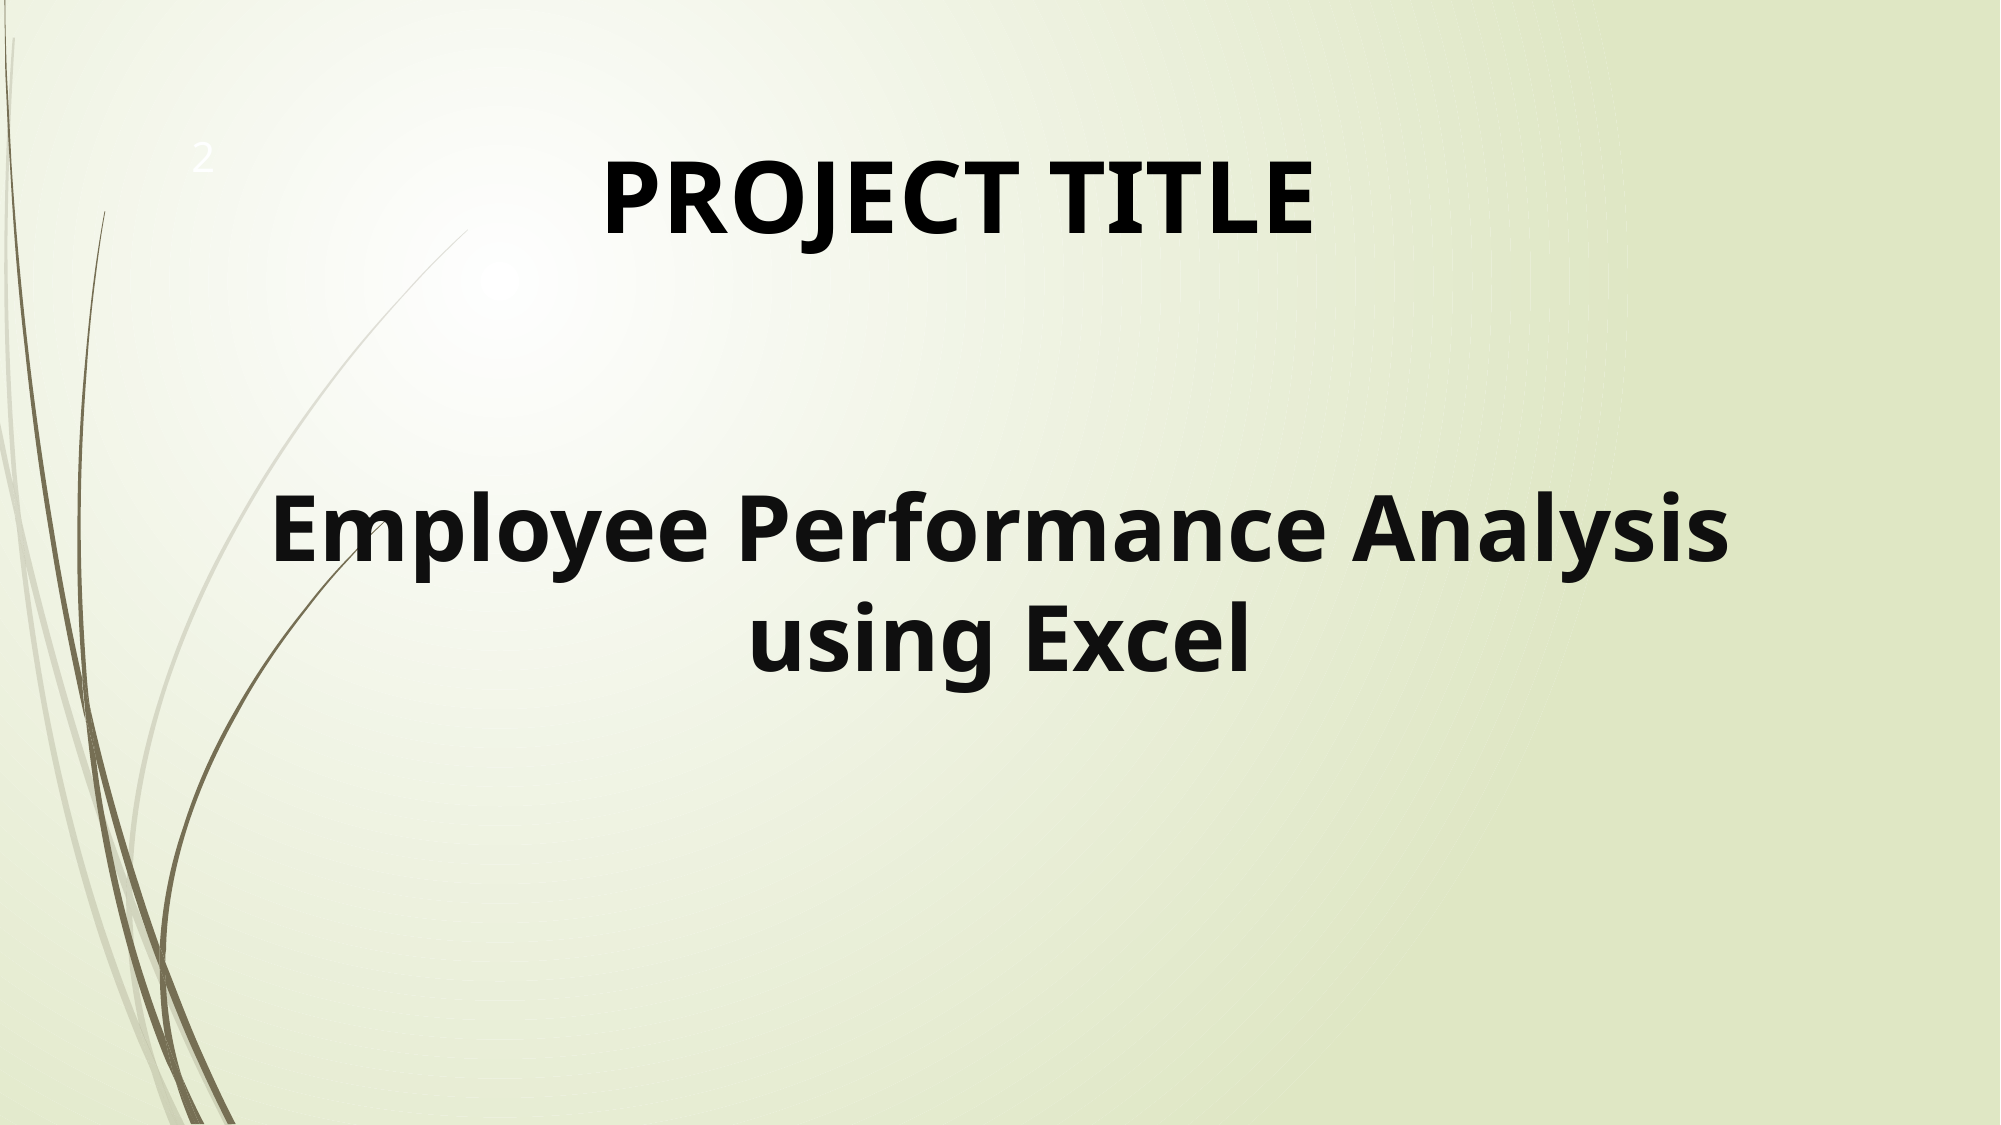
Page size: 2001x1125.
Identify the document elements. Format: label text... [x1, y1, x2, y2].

text_box Employee Performance Analysis using Excel [143, 462, 1857, 698]
slide_number 2 [87, 0, 216, 486]
title PROJECT TITLE [575, 130, 1342, 322]
